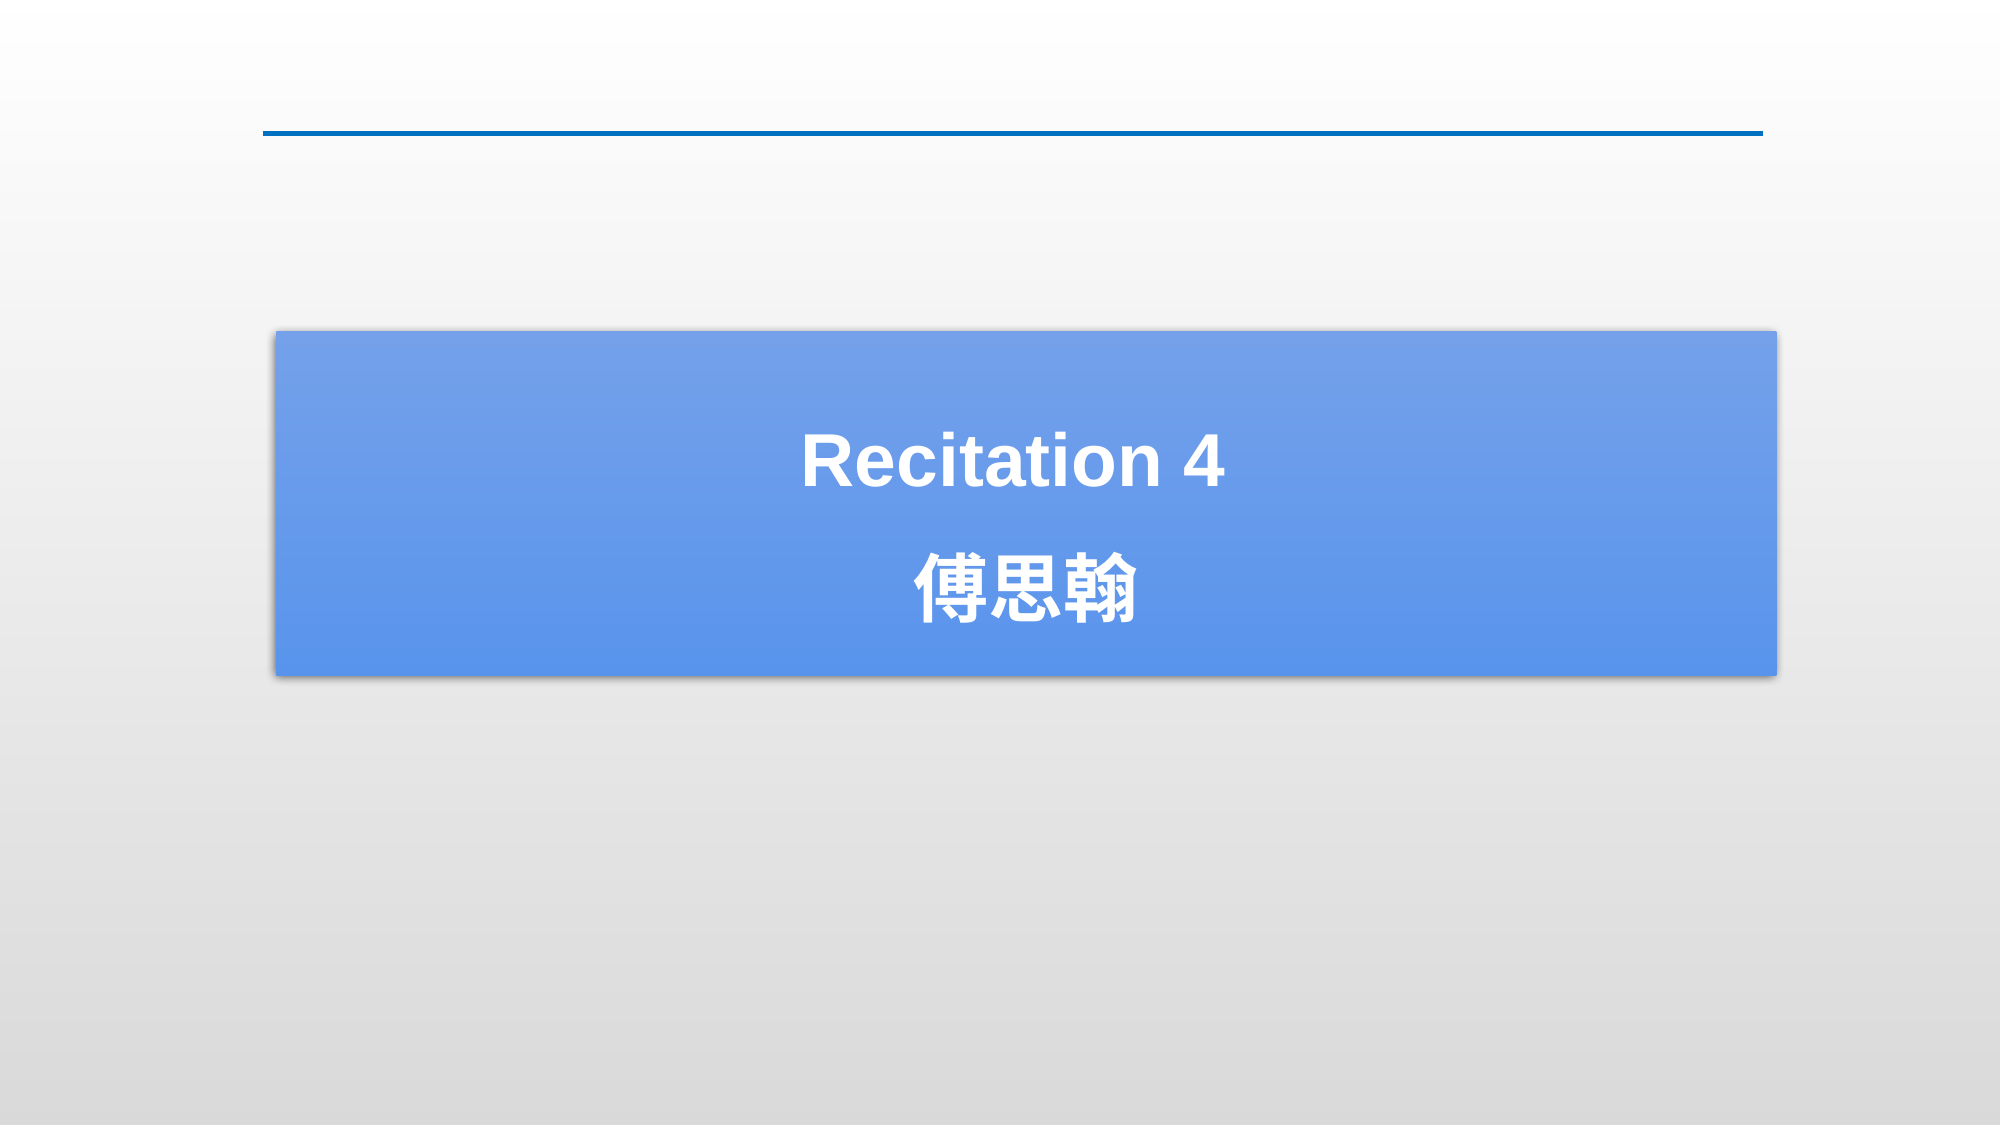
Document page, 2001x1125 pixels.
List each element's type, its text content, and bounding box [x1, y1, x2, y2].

text_box 傅思翰 [432, 534, 1621, 639]
text_box [276, 331, 1777, 676]
text_box Recitation 4 [493, 403, 1534, 509]
